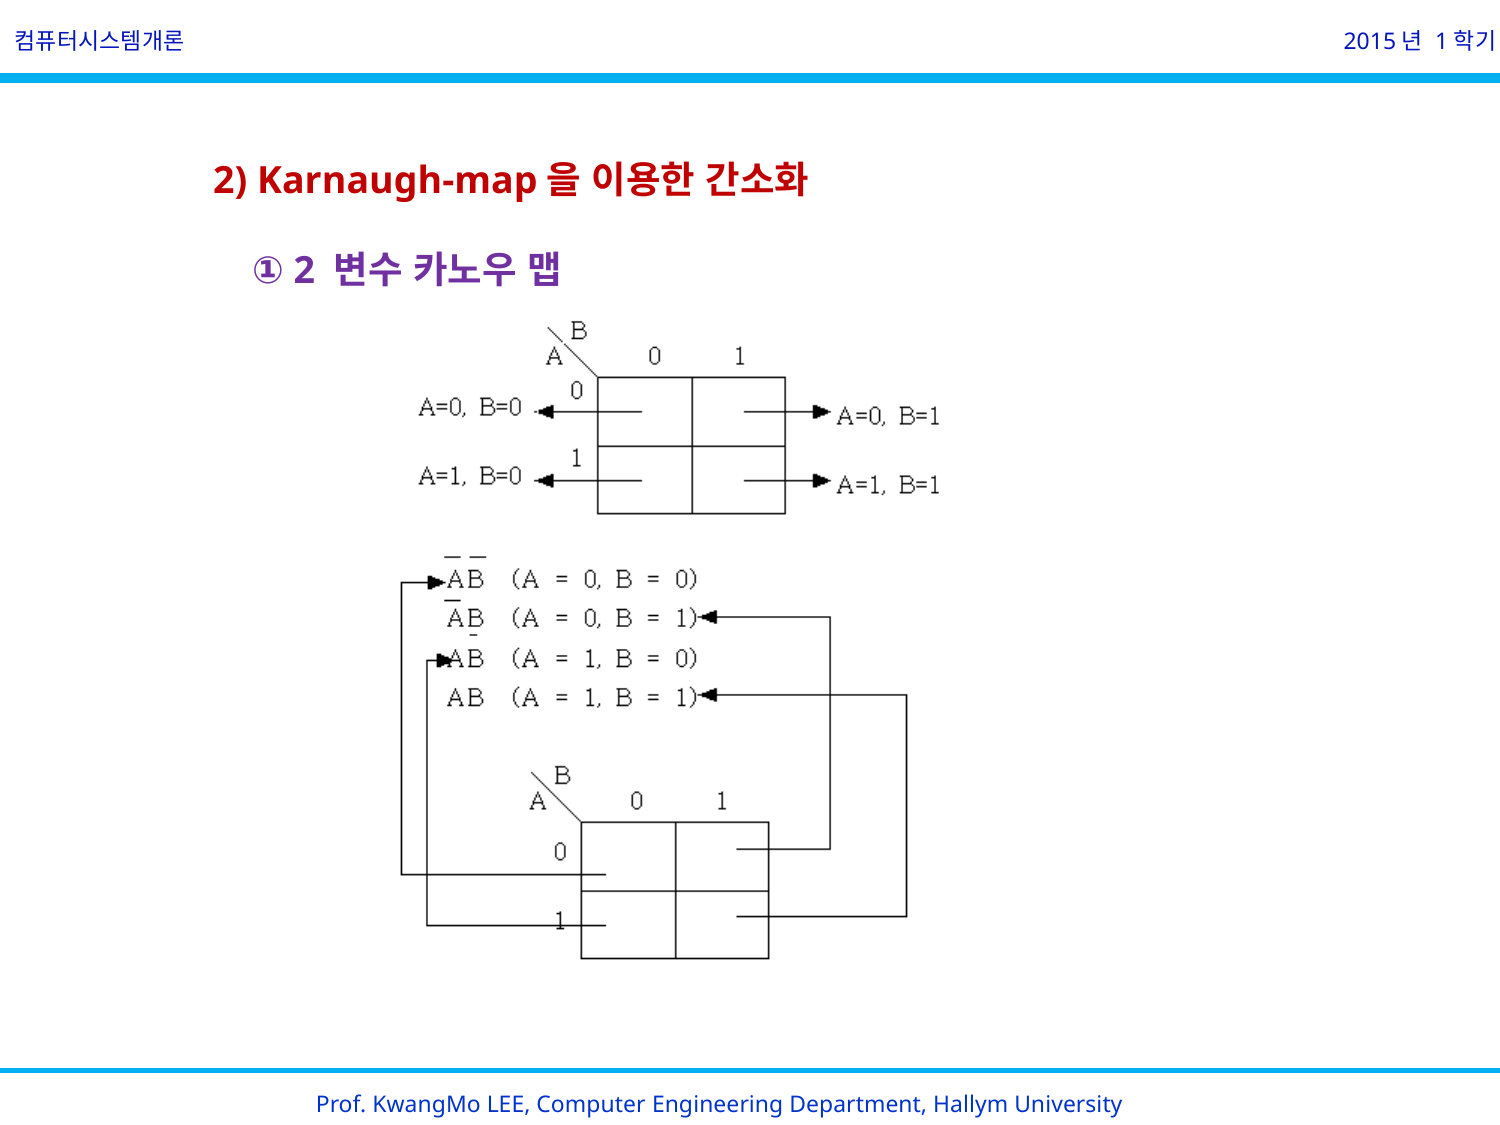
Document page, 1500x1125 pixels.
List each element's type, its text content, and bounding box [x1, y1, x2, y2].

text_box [159, 148, 1341, 979]
text_box Prof. KwangMo LEE, Computer Engineering Department, Hallym University [301, 1082, 1247, 1125]
text_box 컴퓨터시스템개론 [0, 19, 225, 62]
text_box 2015년 1학기 [1328, 19, 1500, 62]
